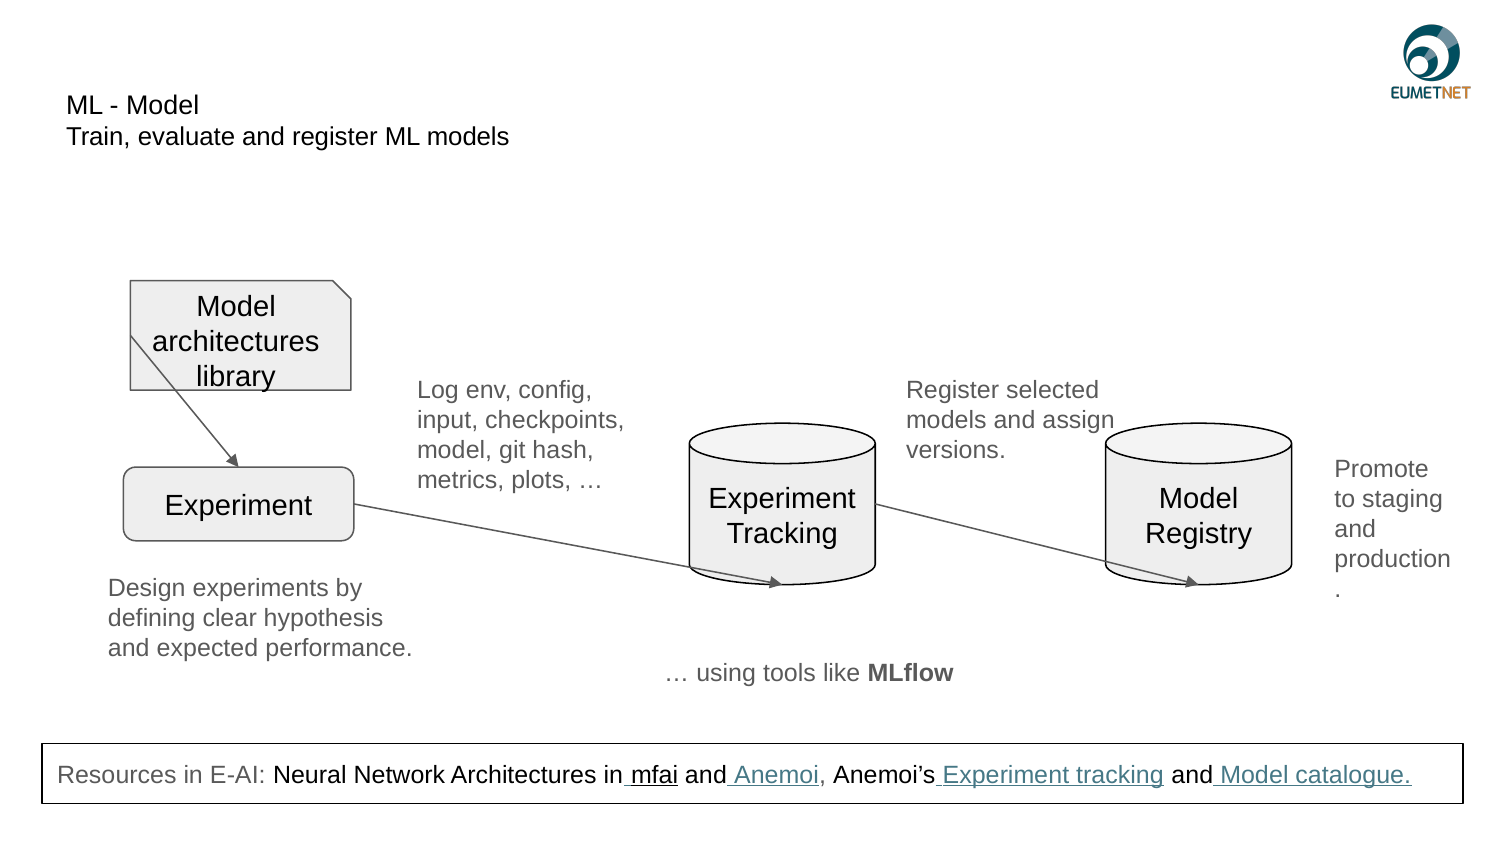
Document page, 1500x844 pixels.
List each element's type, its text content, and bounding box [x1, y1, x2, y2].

text_box Log env, config, input, checkpoints, model, git hash, metrics, plots, … [402, 358, 676, 503]
text_box Resources in E-AI: Neural Network Architectures in mfai and Anemoi, Anemoi’s Experiment tracking and Model catalogue. [42, 743, 1464, 804]
text_box Design experiments by defining clear hypothesis and expected performance. [92, 556, 442, 677]
text_box Model Registry [1105, 423, 1292, 585]
title ML - Model Train, evaluate and register ML models [51, 72, 1449, 167]
text_box Promote to staging and production. [1319, 437, 1470, 618]
text_box … using tools like MLflow [649, 641, 998, 701]
text_box Experiment Tracking [689, 423, 876, 585]
text_box Model architectures library [130, 280, 351, 391]
text_box Experiment [123, 467, 354, 541]
text_box Register selected models and assign versions. [891, 358, 1143, 479]
picture [1381, 15, 1480, 108]
